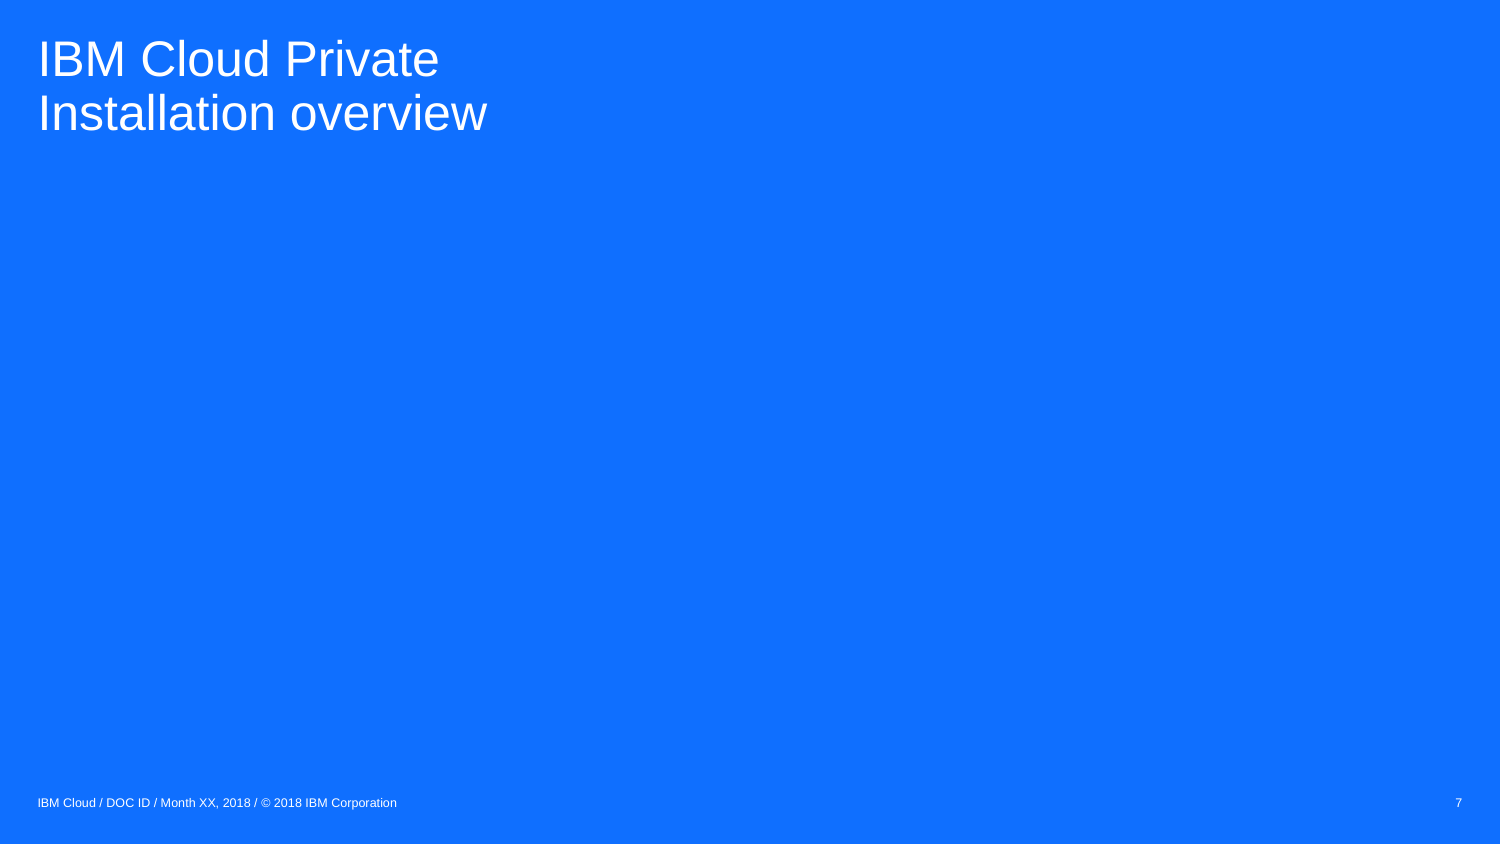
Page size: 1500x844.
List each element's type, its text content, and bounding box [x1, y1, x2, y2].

slide_number 7 [1125, 791, 1463, 815]
title IBM Cloud Private Installation overview [37, 33, 713, 771]
footer IBM Cloud / DOC ID / Month XX, 2018 / © 2018 IBM Corporation [37, 791, 1088, 815]
